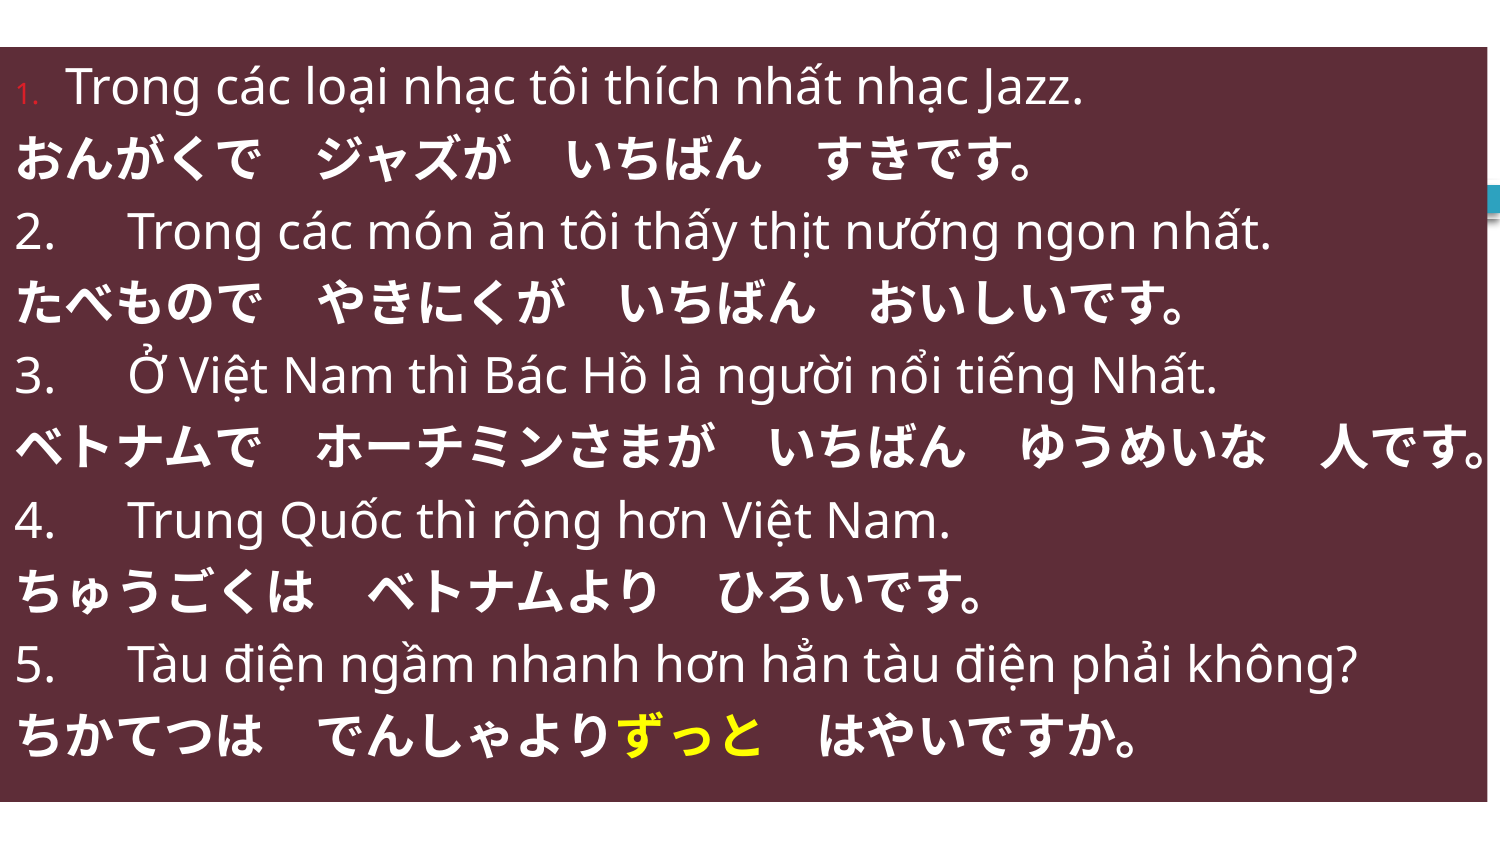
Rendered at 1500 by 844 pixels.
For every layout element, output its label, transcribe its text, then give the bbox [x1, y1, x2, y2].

list Trong các loại nhạc tôi thích nhất nhạc Jazz. おんがくで ジャズが いちばん すきです。 2. Trong các món ăn tôi thấy thịt nướng ngon nhất. たべもので やきにくが いちばん おいしいです。 3. Ở Việt Nam thì Bác Hồ là người nổi tiếng Nhất. ベトナムで ホーチミンさまが いちばん ゆうめいな 人です。 4. Trung Quốc thì rộng hơn Việt Nam. ちゅうごくは ベトナムより ひろいです。 5. Tàu điện ngầm nhanh hơn hẳn tàu điện phải không? ちかてつは でんしゃよりずっと はやいですか。 [0, 47, 1488, 802]
